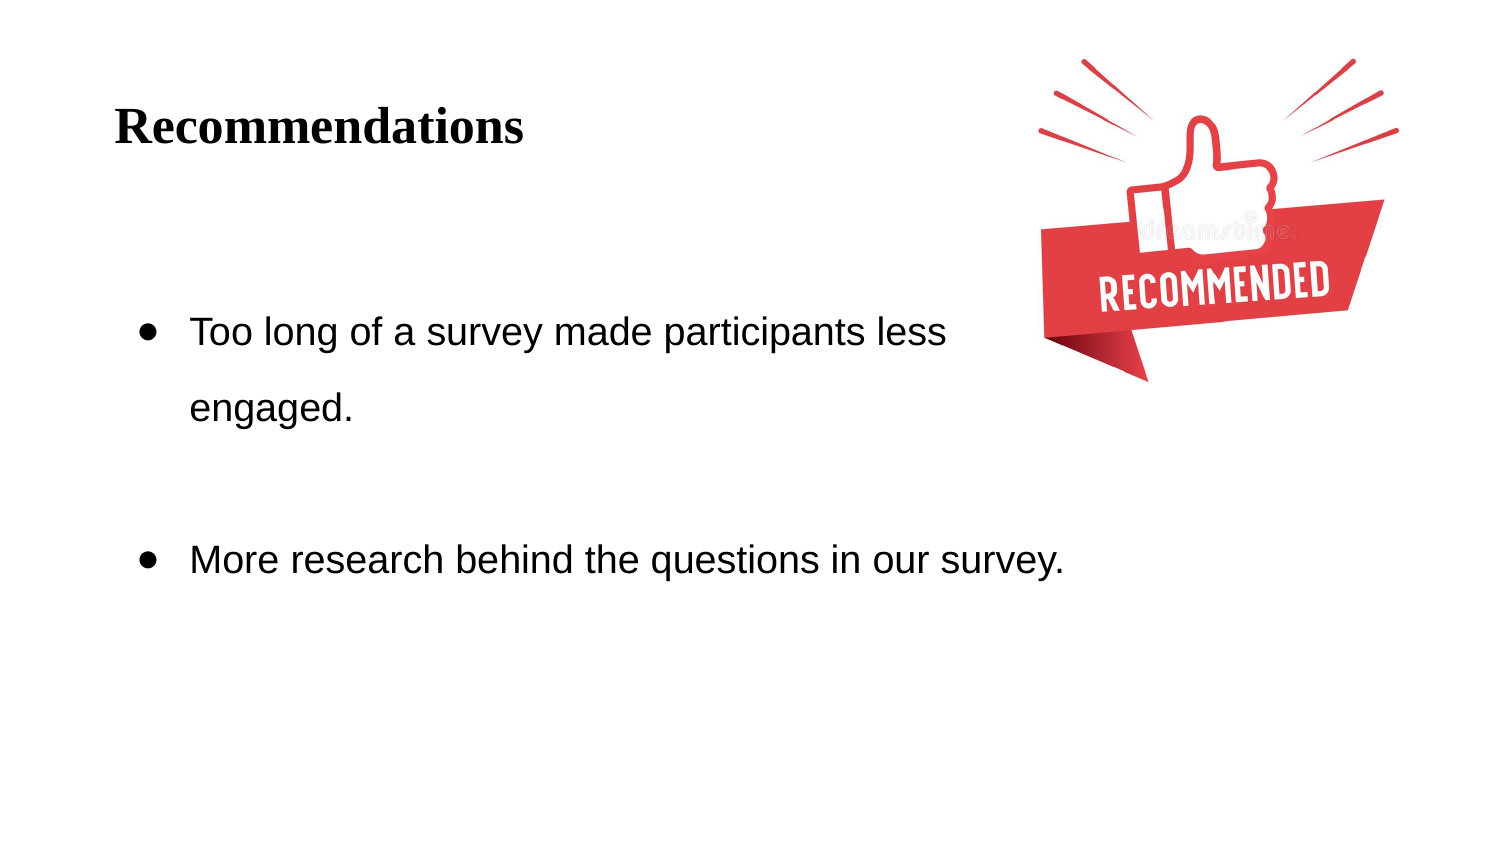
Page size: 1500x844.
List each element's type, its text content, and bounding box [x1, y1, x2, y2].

list Too long of a survey made participants less engaged. More research behind the questions in our survey. [103, 224, 1397, 760]
picture [1011, 17, 1417, 423]
title Recommendations [103, 44, 1006, 208]
